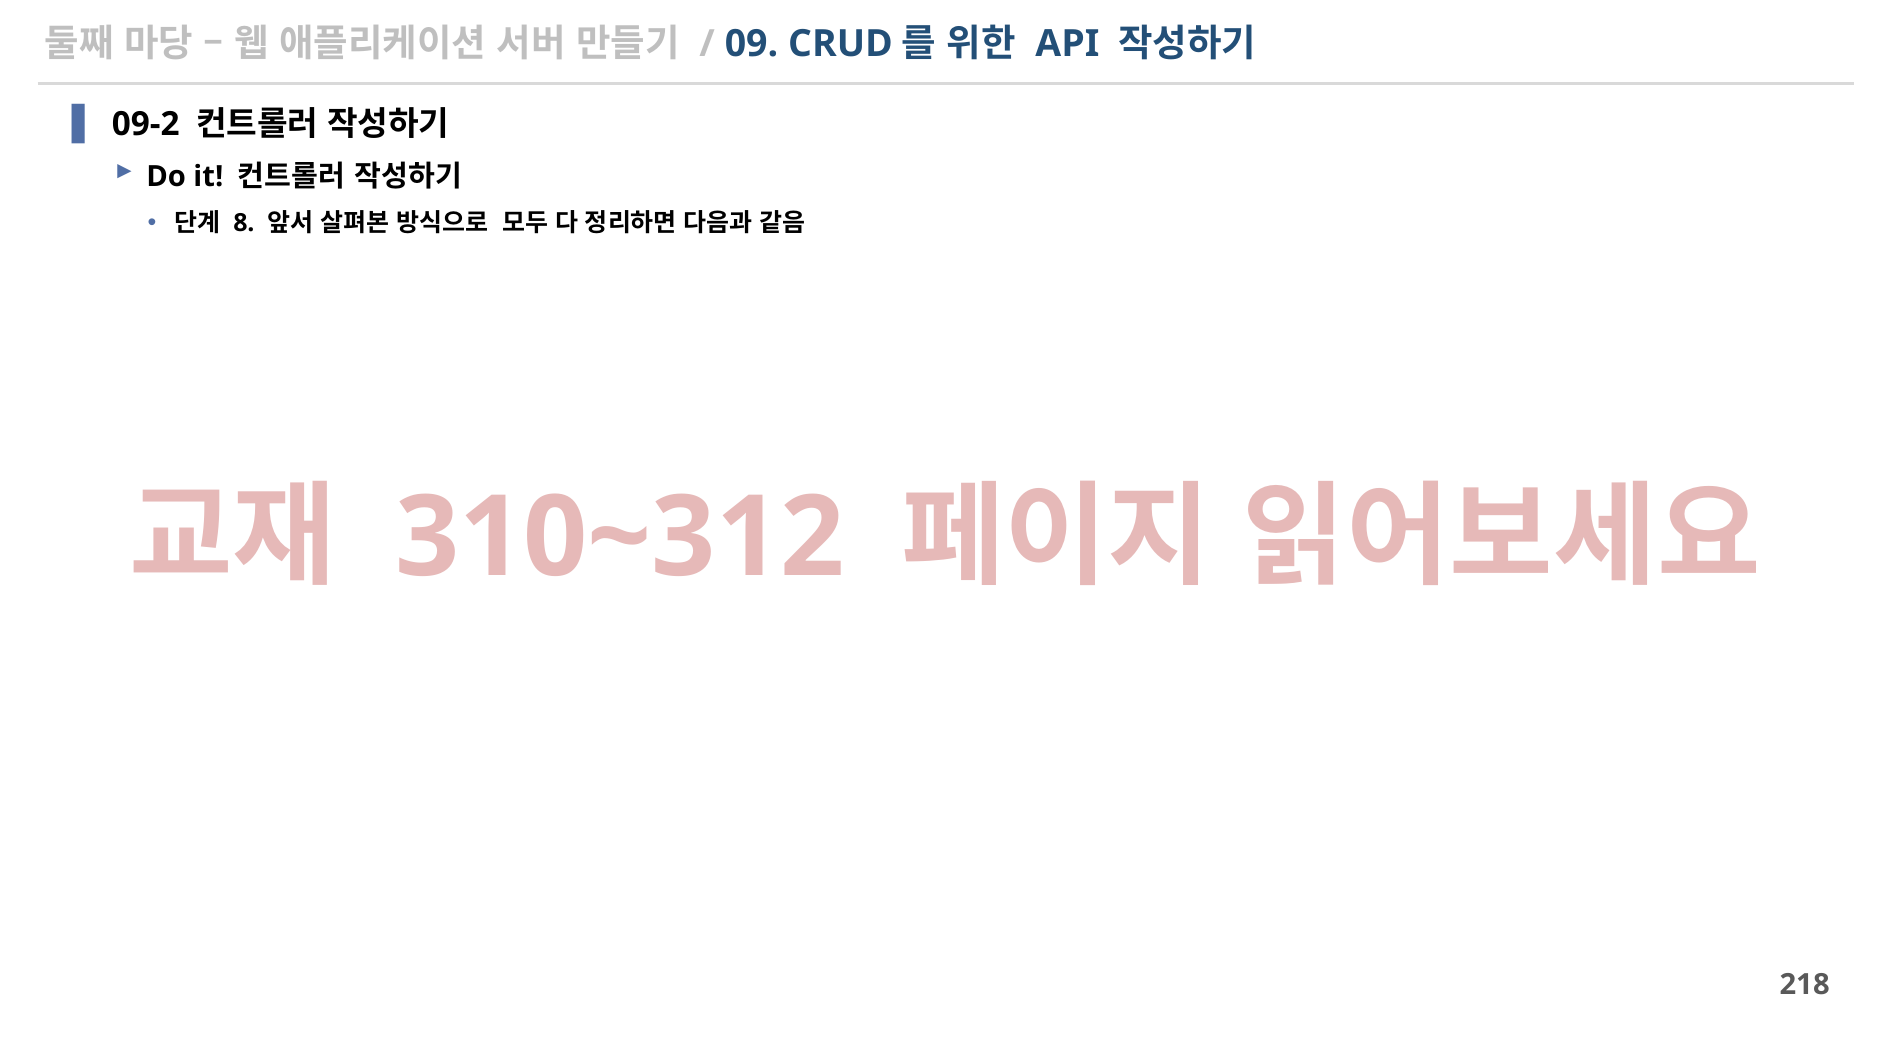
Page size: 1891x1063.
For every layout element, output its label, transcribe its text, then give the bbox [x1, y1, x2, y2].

text_box 교재 310~312 페이지 읽어보세요 [114, 455, 1776, 606]
title 둘째 마당 – 웹 애플리케이션 서버 만들기 / 09. CRUD를 위한 API 작성하기 [29, 11, 1855, 73]
slide_number 218 [1703, 956, 1845, 1014]
list 09-2 컨트롤러 작성하기 Do it! 컨트롤러 작성하기 단계 8. 앞서 살펴본 방식으로 모두 다 정리하면 다음과 같음 [43, 94, 1855, 506]
